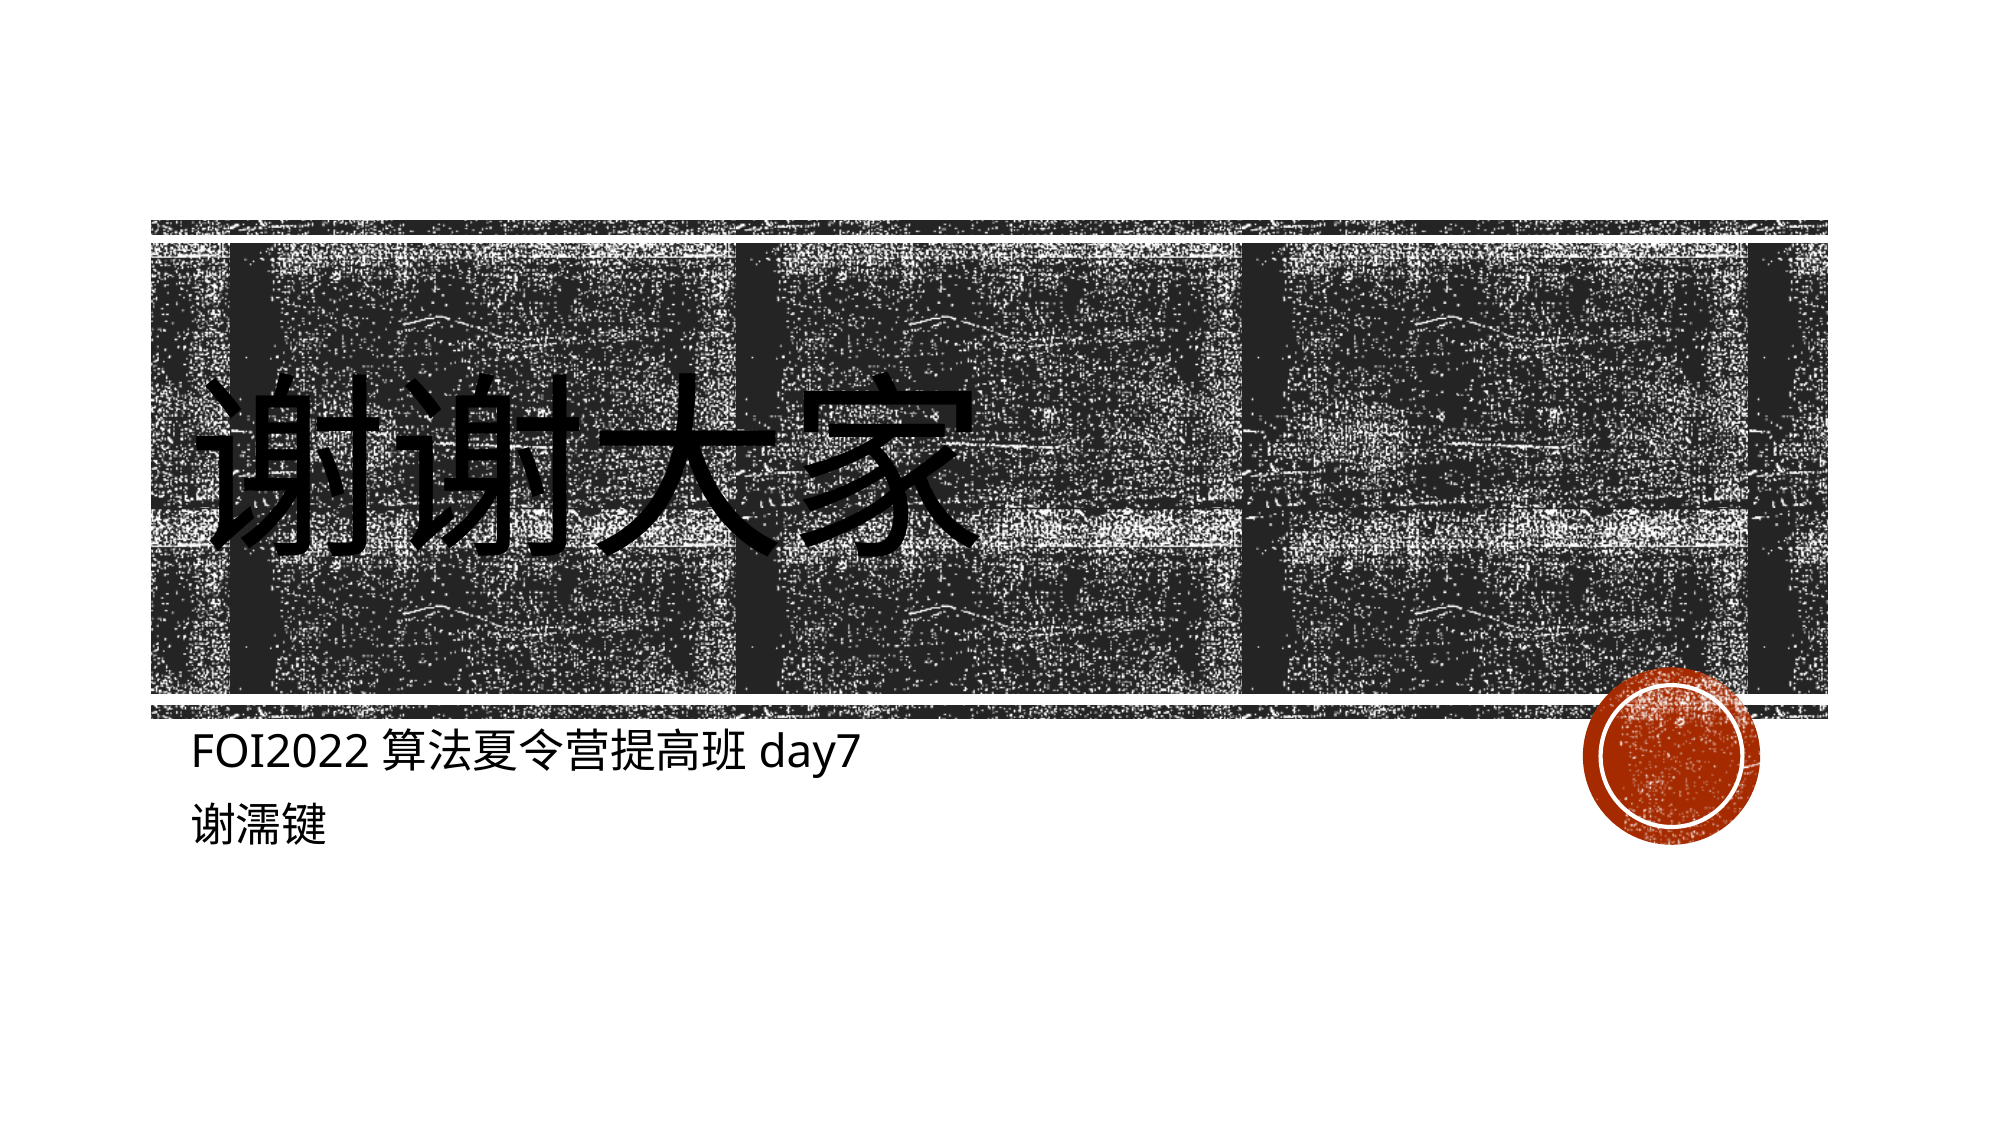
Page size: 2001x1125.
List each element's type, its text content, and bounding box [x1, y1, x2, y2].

subtitle FOI2022算法夏令营提高班day7 谢濡键 [175, 720, 1470, 896]
title 谢谢大家 [172, 234, 1808, 733]
